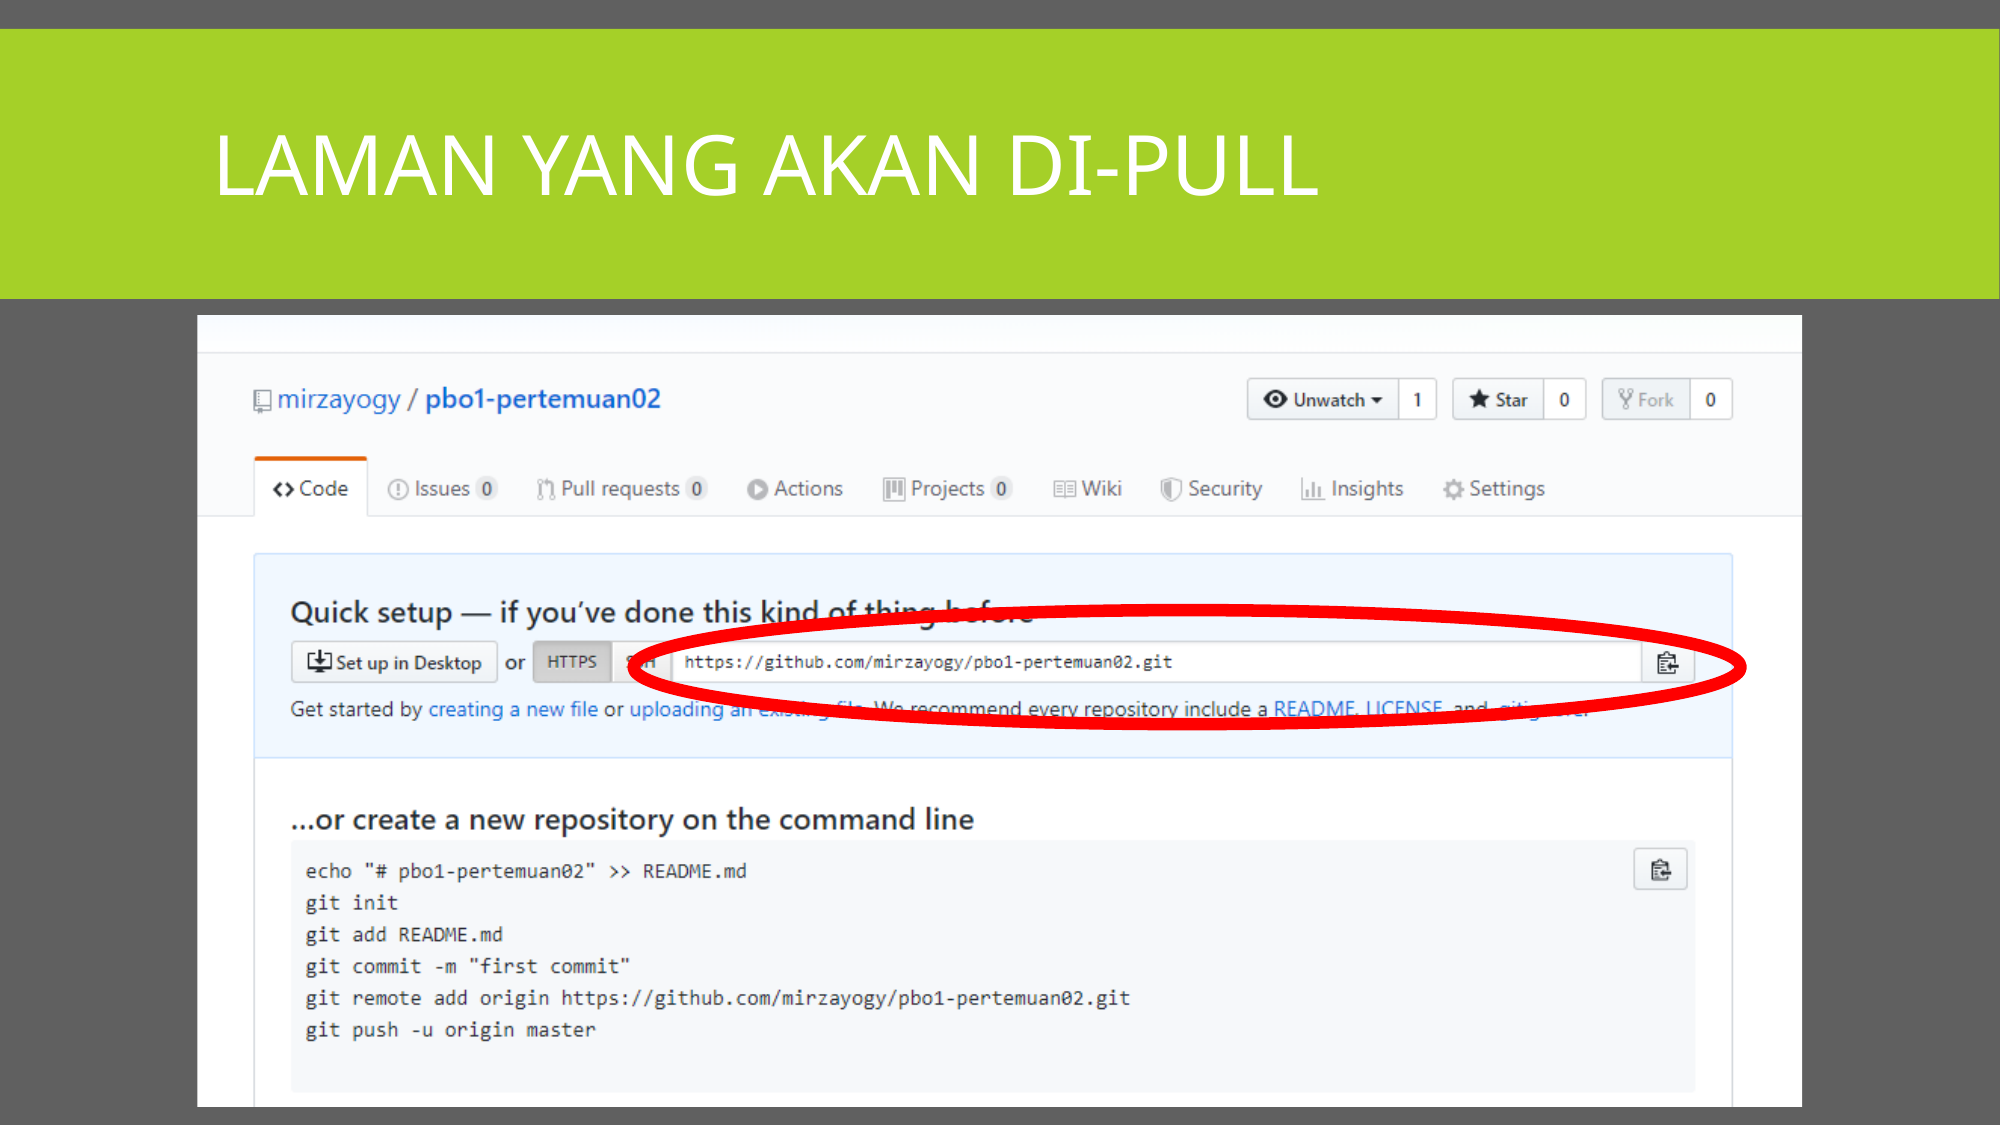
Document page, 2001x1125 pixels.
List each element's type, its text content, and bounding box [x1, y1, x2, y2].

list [196, 315, 1803, 1107]
title Laman yang akan di-pull [197, 46, 1803, 295]
